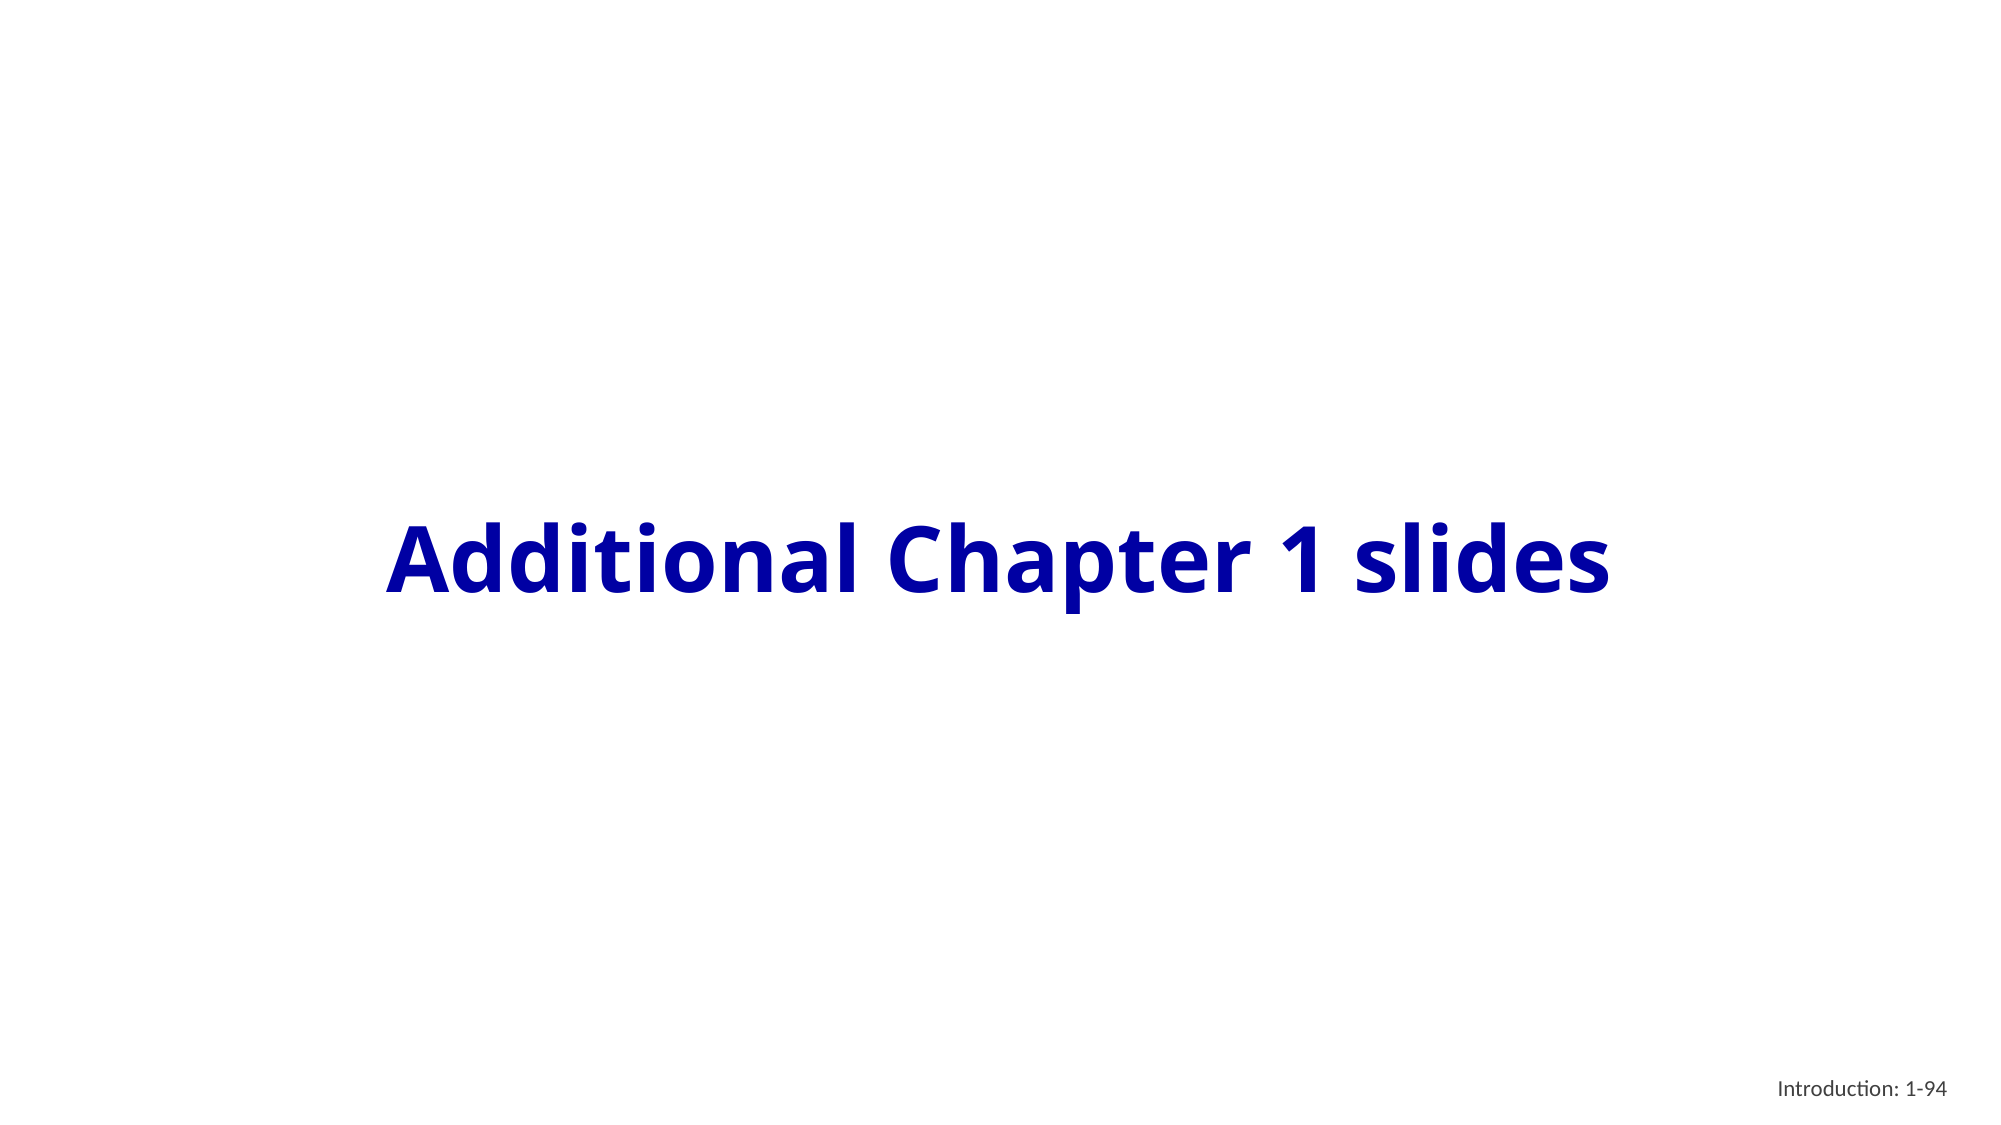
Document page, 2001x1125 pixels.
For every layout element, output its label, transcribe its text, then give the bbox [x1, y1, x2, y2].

slide_number Introduction: 1- [1512, 1056, 1963, 1117]
title Additional Chapter 1 slides [137, 489, 1863, 636]
